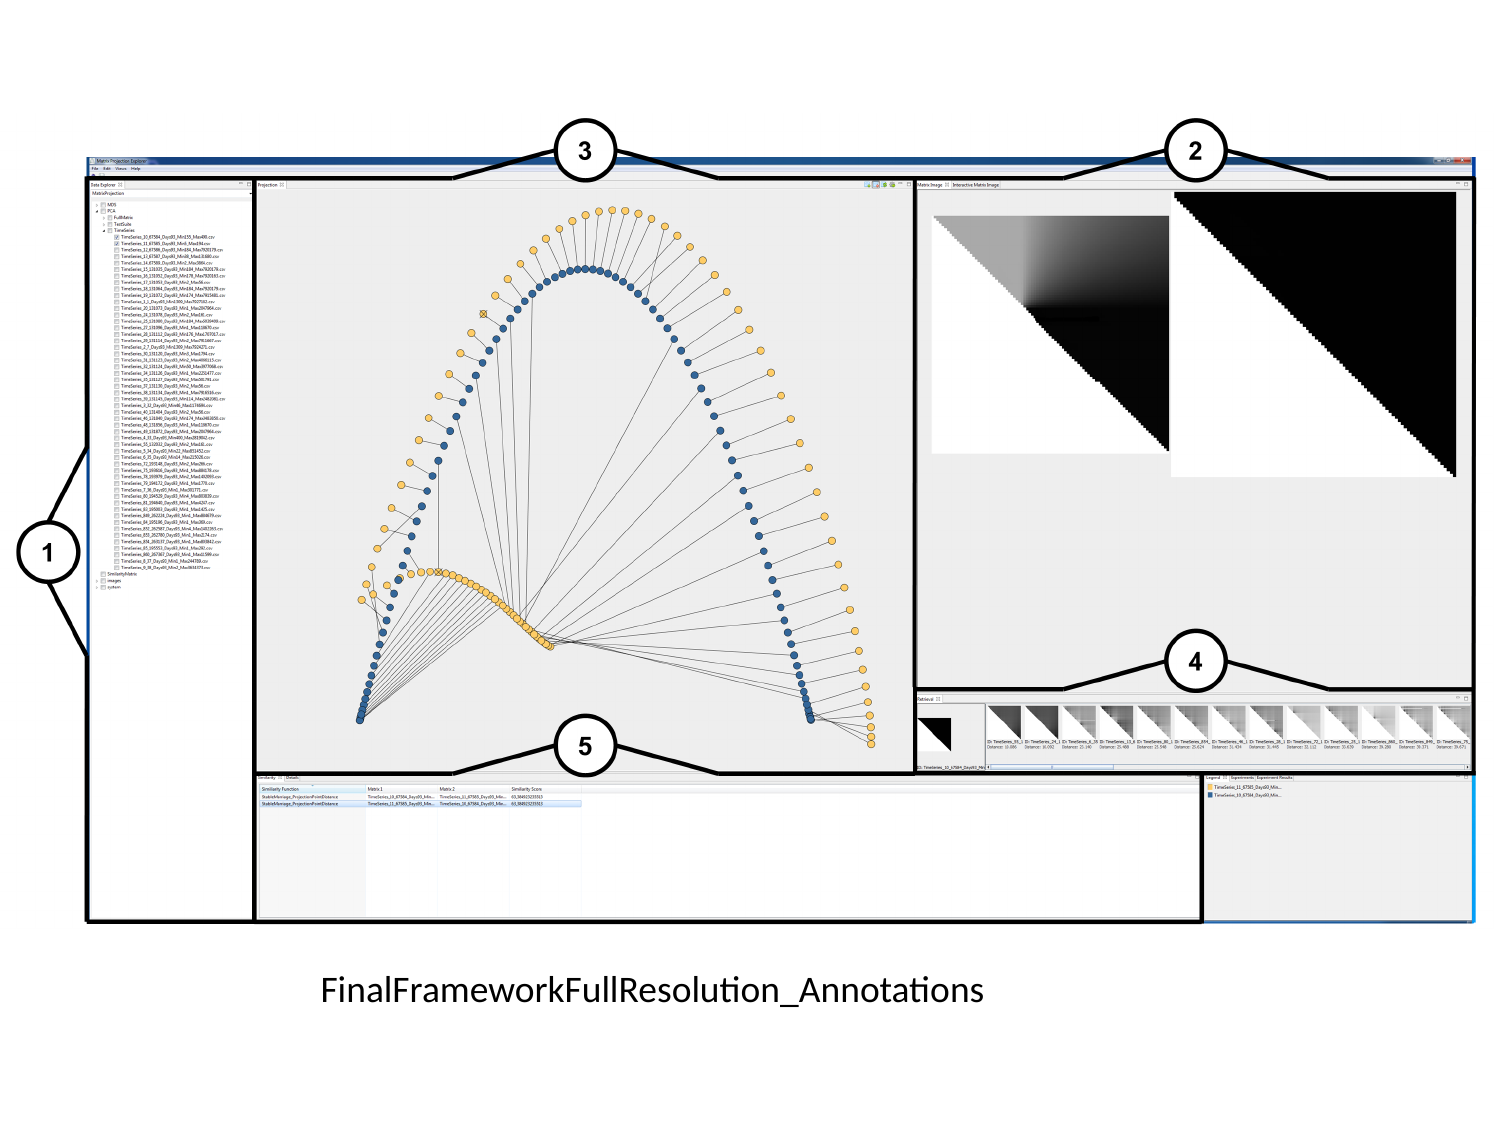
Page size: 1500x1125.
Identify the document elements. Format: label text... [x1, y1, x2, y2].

text_box FinalFrameworkFullResolution_Annotations [305, 957, 1056, 1018]
picture [0, 113, 1494, 929]
